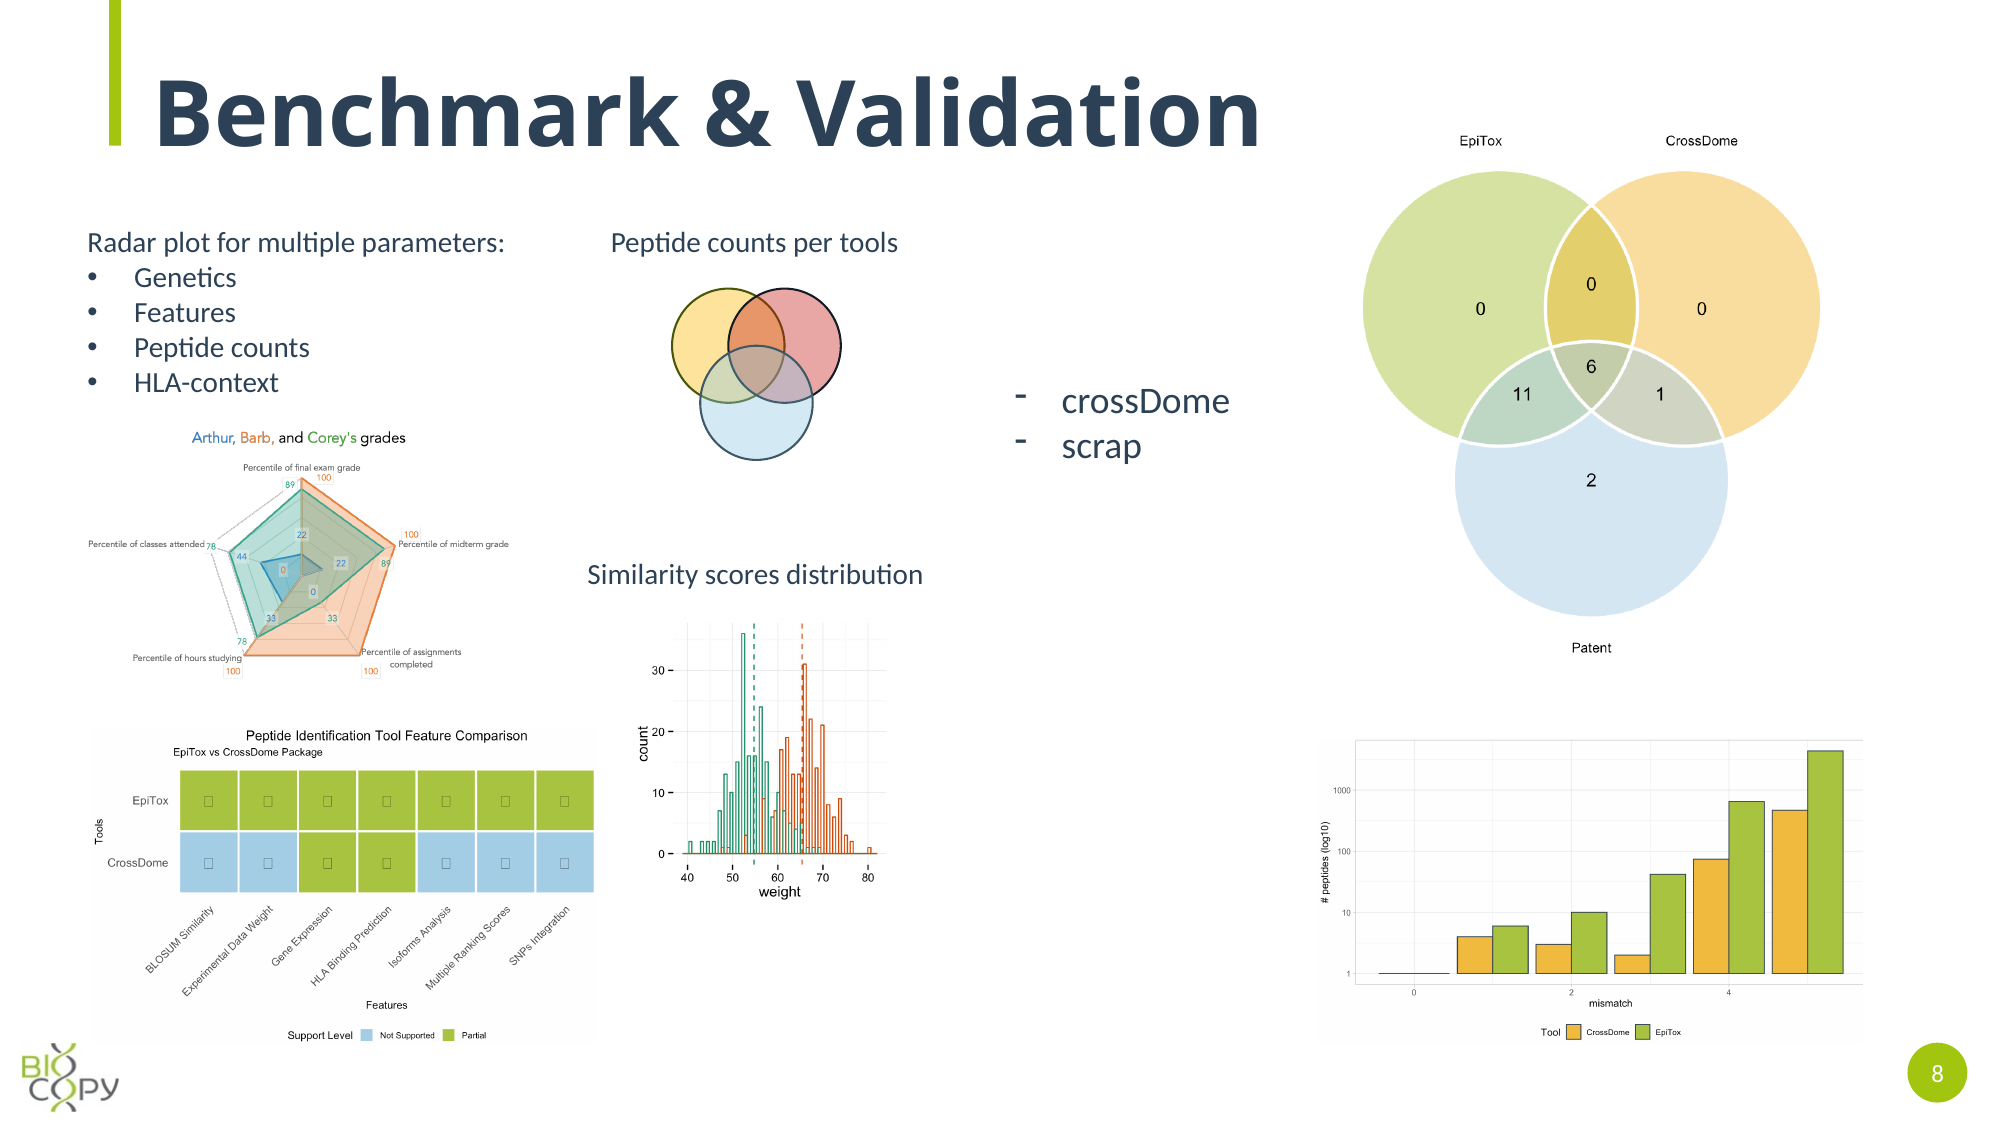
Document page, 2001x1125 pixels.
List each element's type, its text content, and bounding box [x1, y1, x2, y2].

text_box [572, 548, 941, 909]
picture [1356, 127, 1824, 660]
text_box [596, 216, 964, 460]
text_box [72, 216, 654, 695]
picture [20, 727, 597, 1113]
text_box crossDome scrap [999, 368, 1356, 474]
picture [1317, 738, 1863, 1045]
slide_number 8 [1899, 1042, 1976, 1103]
title Benchmark & Validation [137, 59, 1863, 175]
